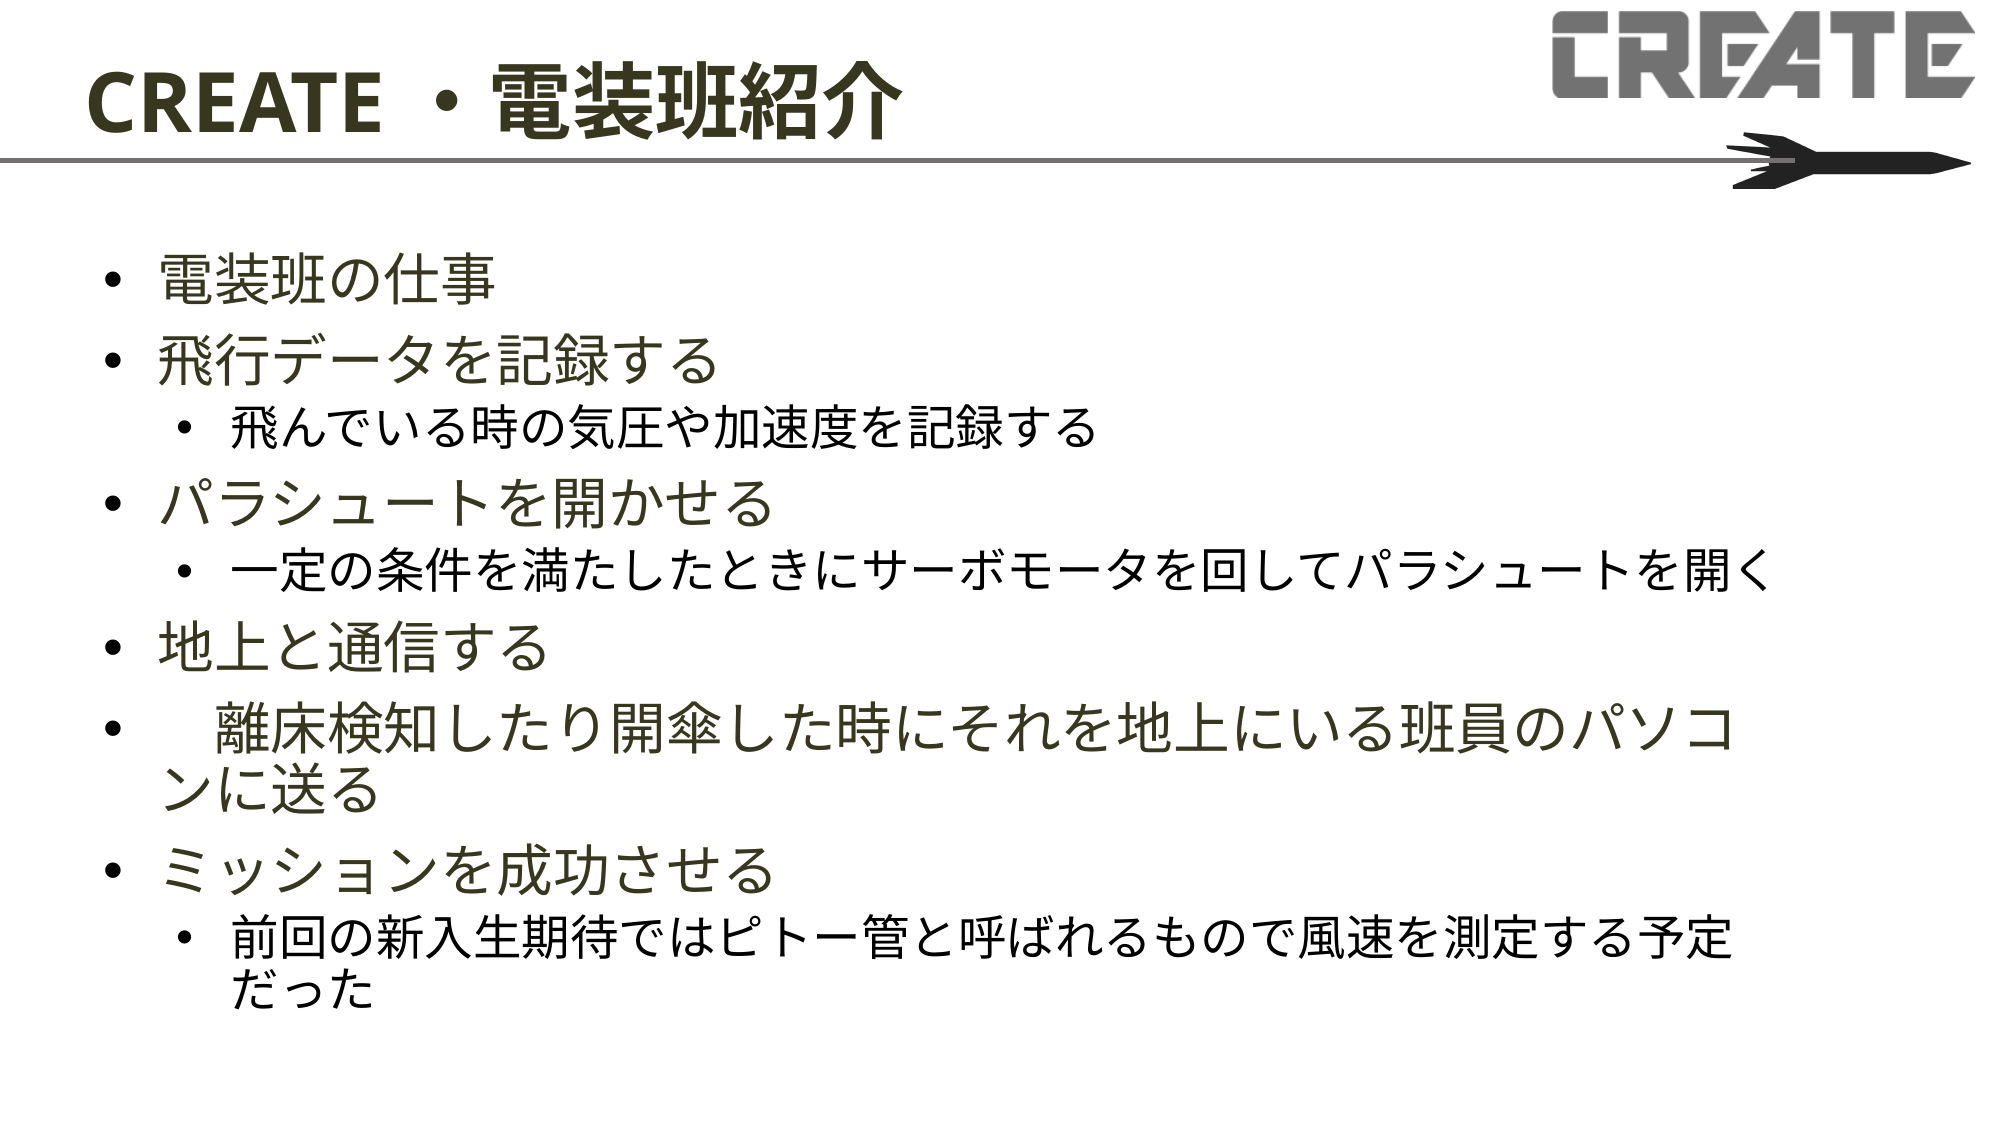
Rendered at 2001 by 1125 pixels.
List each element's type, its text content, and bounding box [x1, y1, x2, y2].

picture [1552, 11, 1975, 98]
list 電装班の仕事 飛行データを記録する 飛んでいる時の気圧や加速度を記録する パラシュートを開かせる 一定の条件を満たしたときにサーボモータを回してパラシュートを開く 地上と通信する 離床検知したり開傘した時にそれを地上にいる班員のパソコンに送る ミッションを成功させる 前回の新入生期待ではピトー管と呼ばれるもので風速を測定する予定だった [70, 243, 1796, 1061]
picture [1726, 133, 1971, 189]
title CREATE・電装班紹介 [70, 43, 1521, 168]
